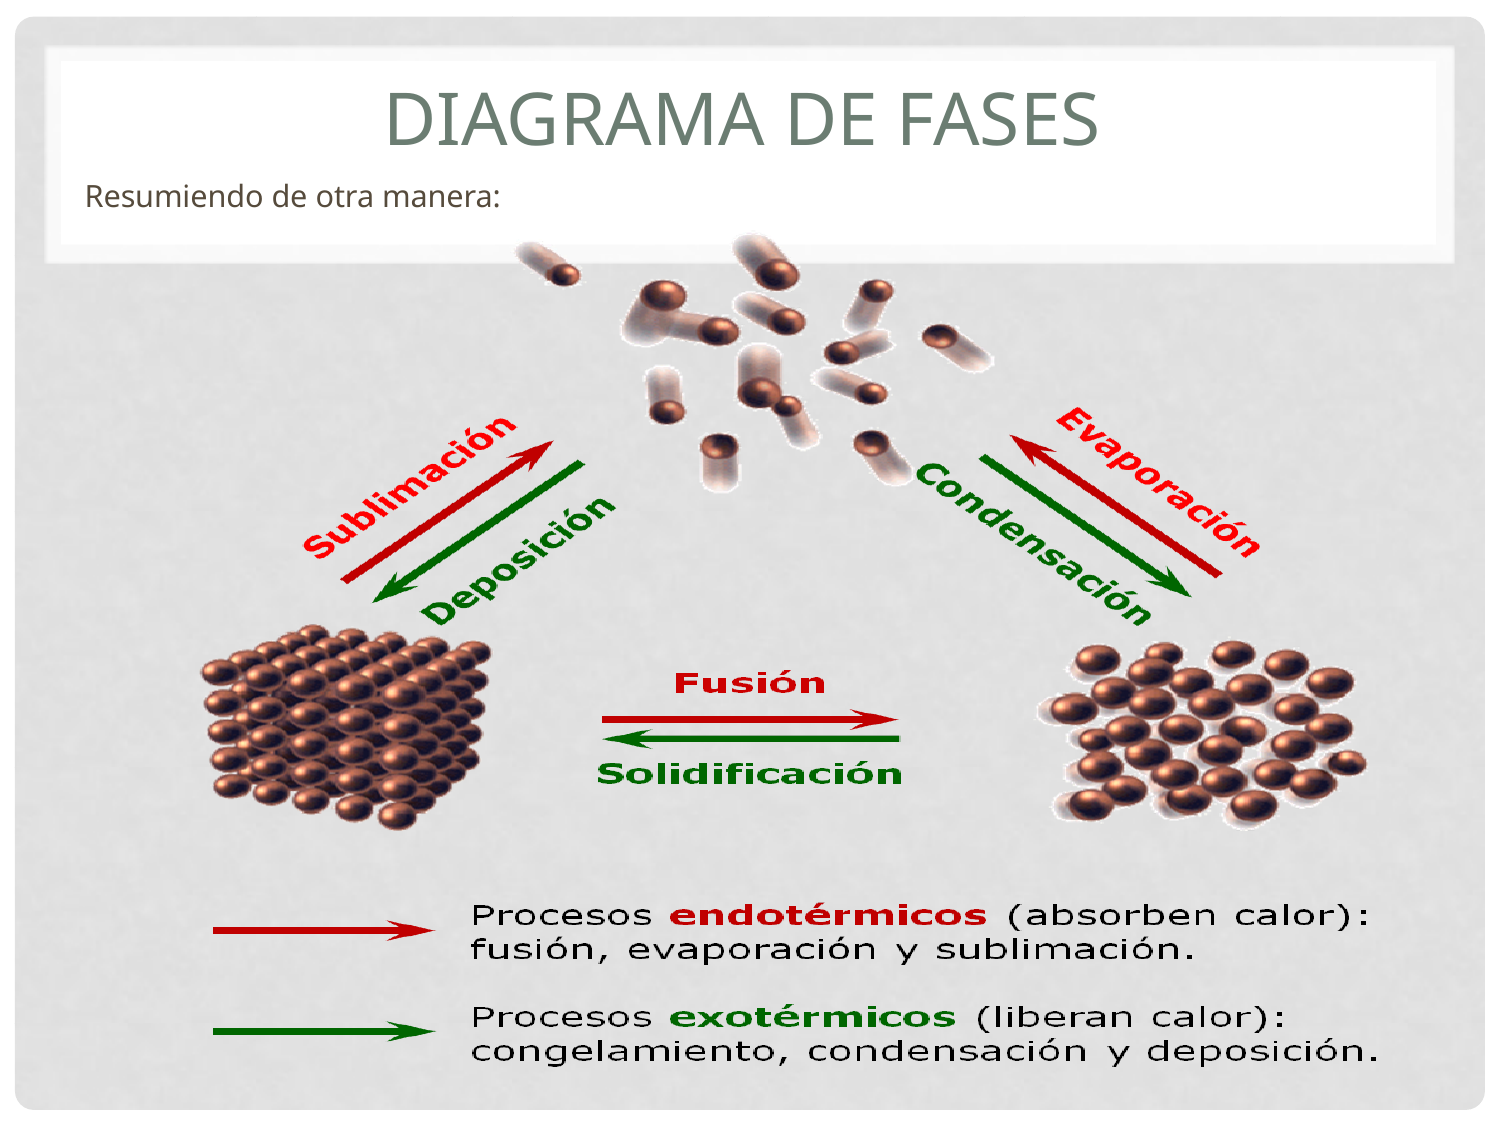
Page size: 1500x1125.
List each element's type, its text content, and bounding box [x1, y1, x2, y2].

list Resumiendo de otra manera: [53, 169, 1447, 268]
title Diagrama de Fases [64, 30, 1420, 202]
picture [197, 219, 1415, 1075]
